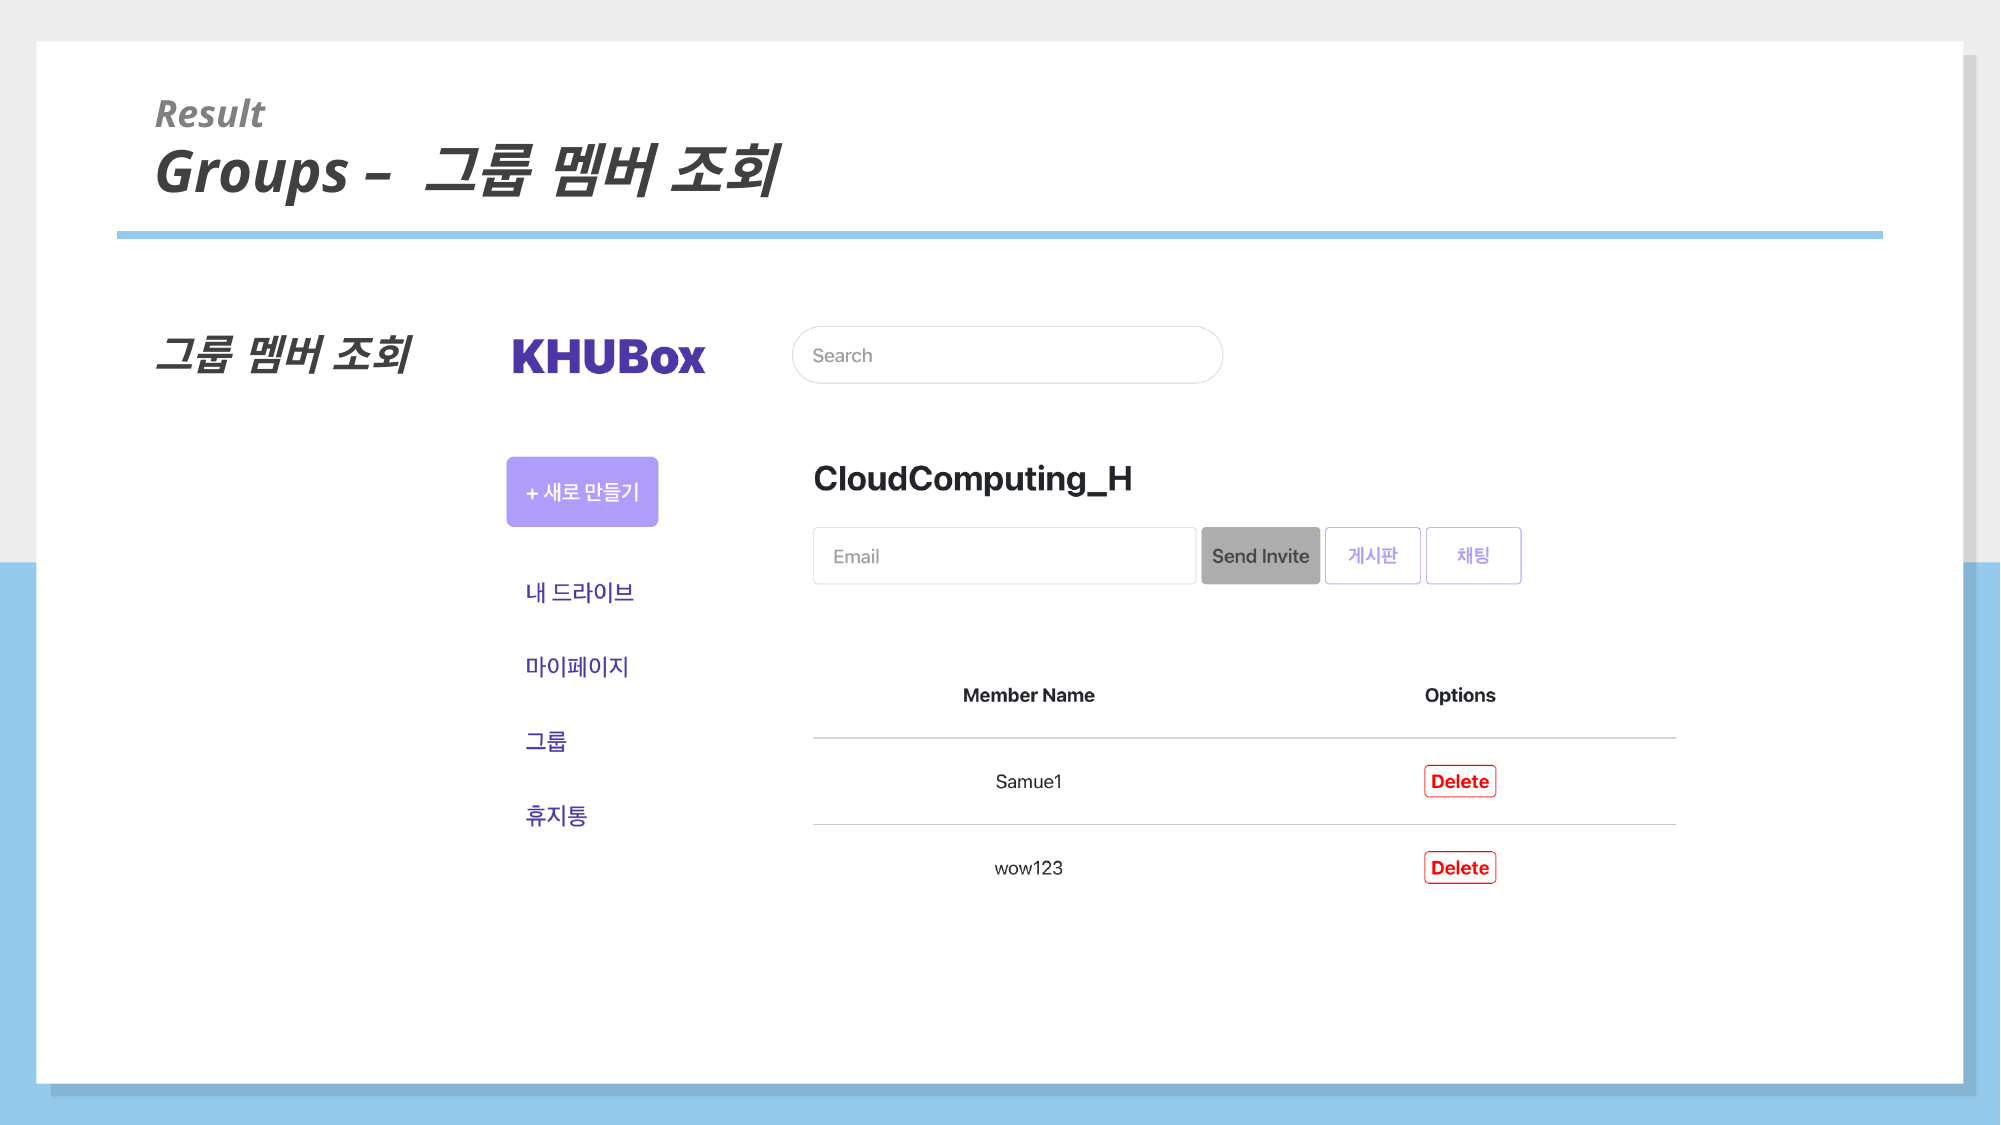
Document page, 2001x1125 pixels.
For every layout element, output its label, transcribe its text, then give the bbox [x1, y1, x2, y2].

text_box [0, 0, 2000, 563]
text_box [35, 40, 1964, 1085]
text_box 그룹 멤버 조회 [139, 296, 486, 386]
picture [485, 299, 1758, 908]
text_box Result Groups – 그룹 멤버 조회 [139, 59, 1884, 212]
